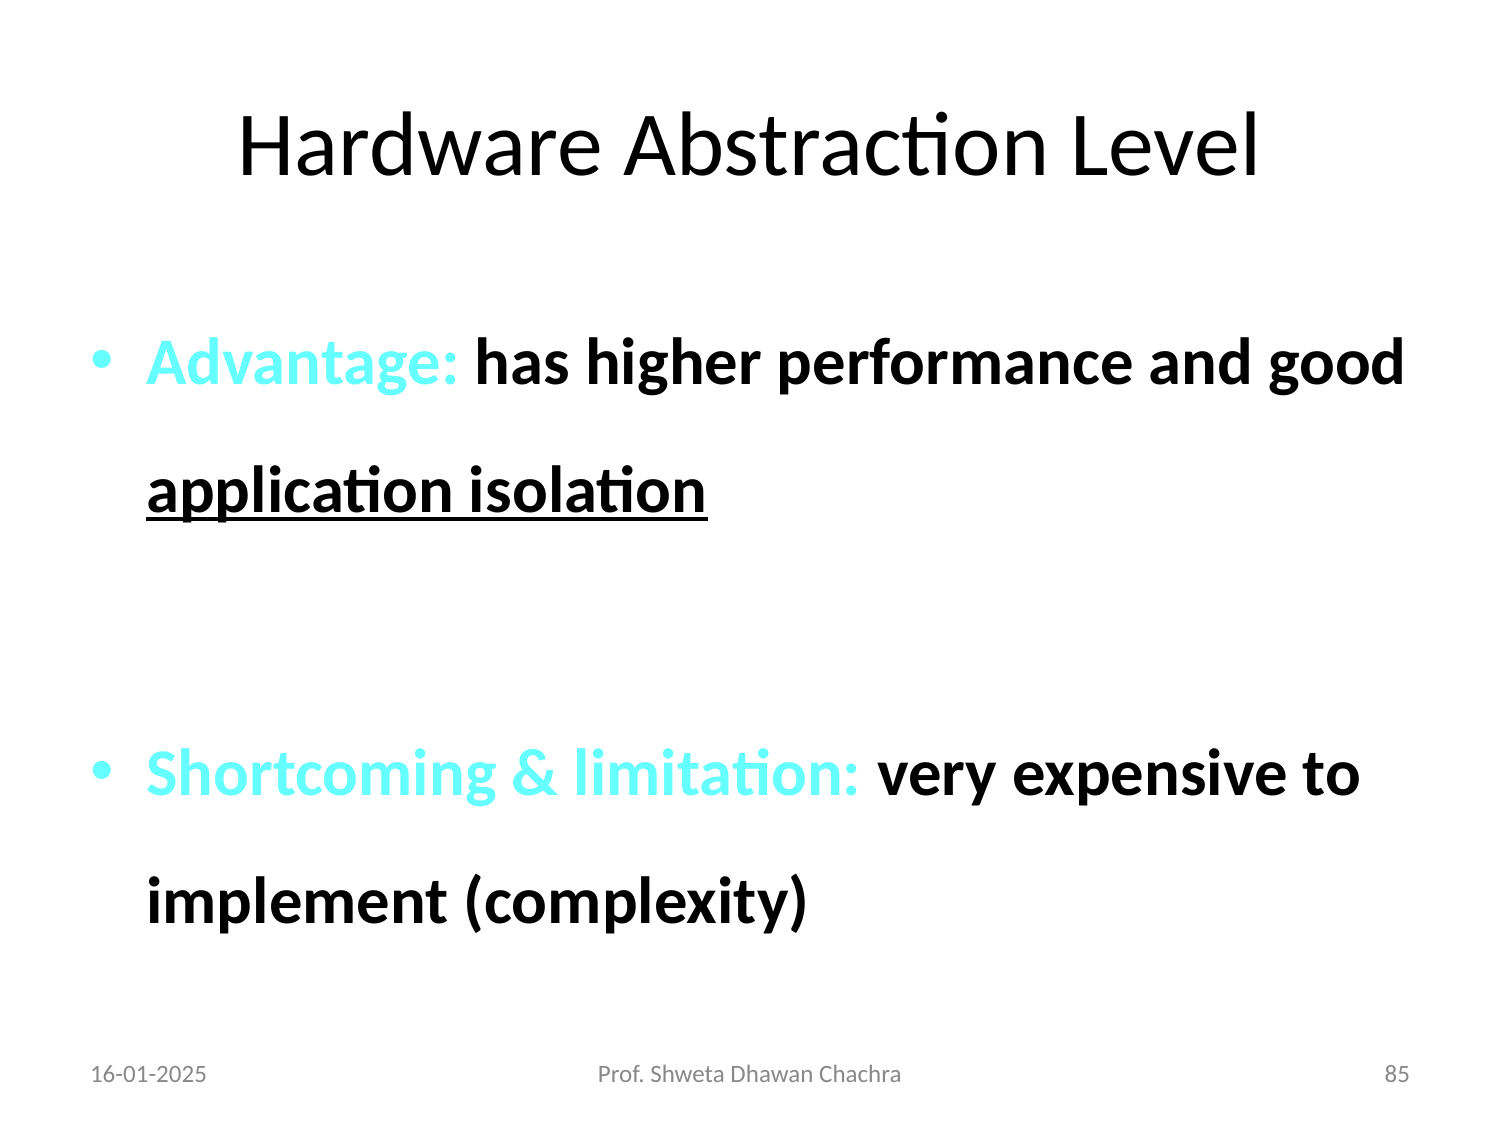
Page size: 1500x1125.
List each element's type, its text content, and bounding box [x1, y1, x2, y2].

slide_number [75, 1042, 425, 1103]
title Hardware Abstraction Level [75, 45, 1425, 233]
slide_number ‹#› [1074, 1042, 1425, 1103]
list Advantage: has higher performance and good application isolation Shortcoming & limitation: very expensive to implement (complexity) [75, 262, 1425, 1005]
footer Prof. Shweta Dhawan Chachra [512, 1042, 988, 1103]
